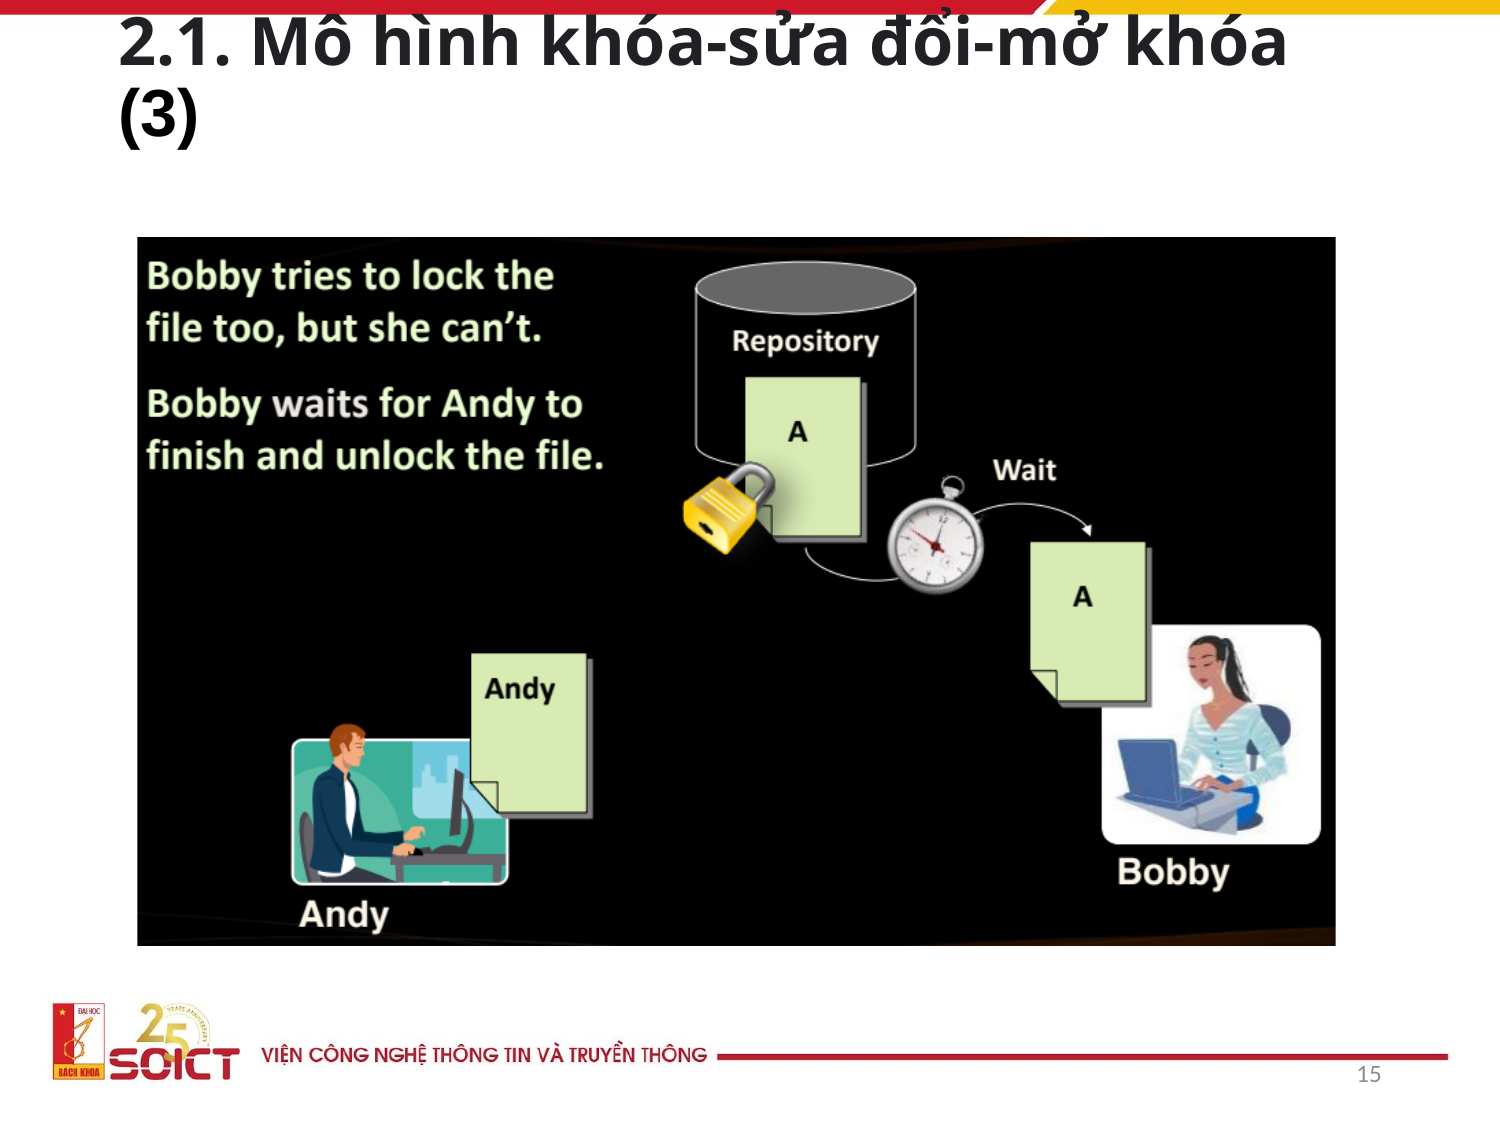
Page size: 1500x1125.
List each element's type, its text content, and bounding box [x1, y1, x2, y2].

title 2.1. Mô hình khóa-sửa đổi-mở khóa (3) [103, 18, 1397, 140]
picture [0, 0, 1500, 1125]
slide_number 15 [1059, 1042, 1397, 1103]
